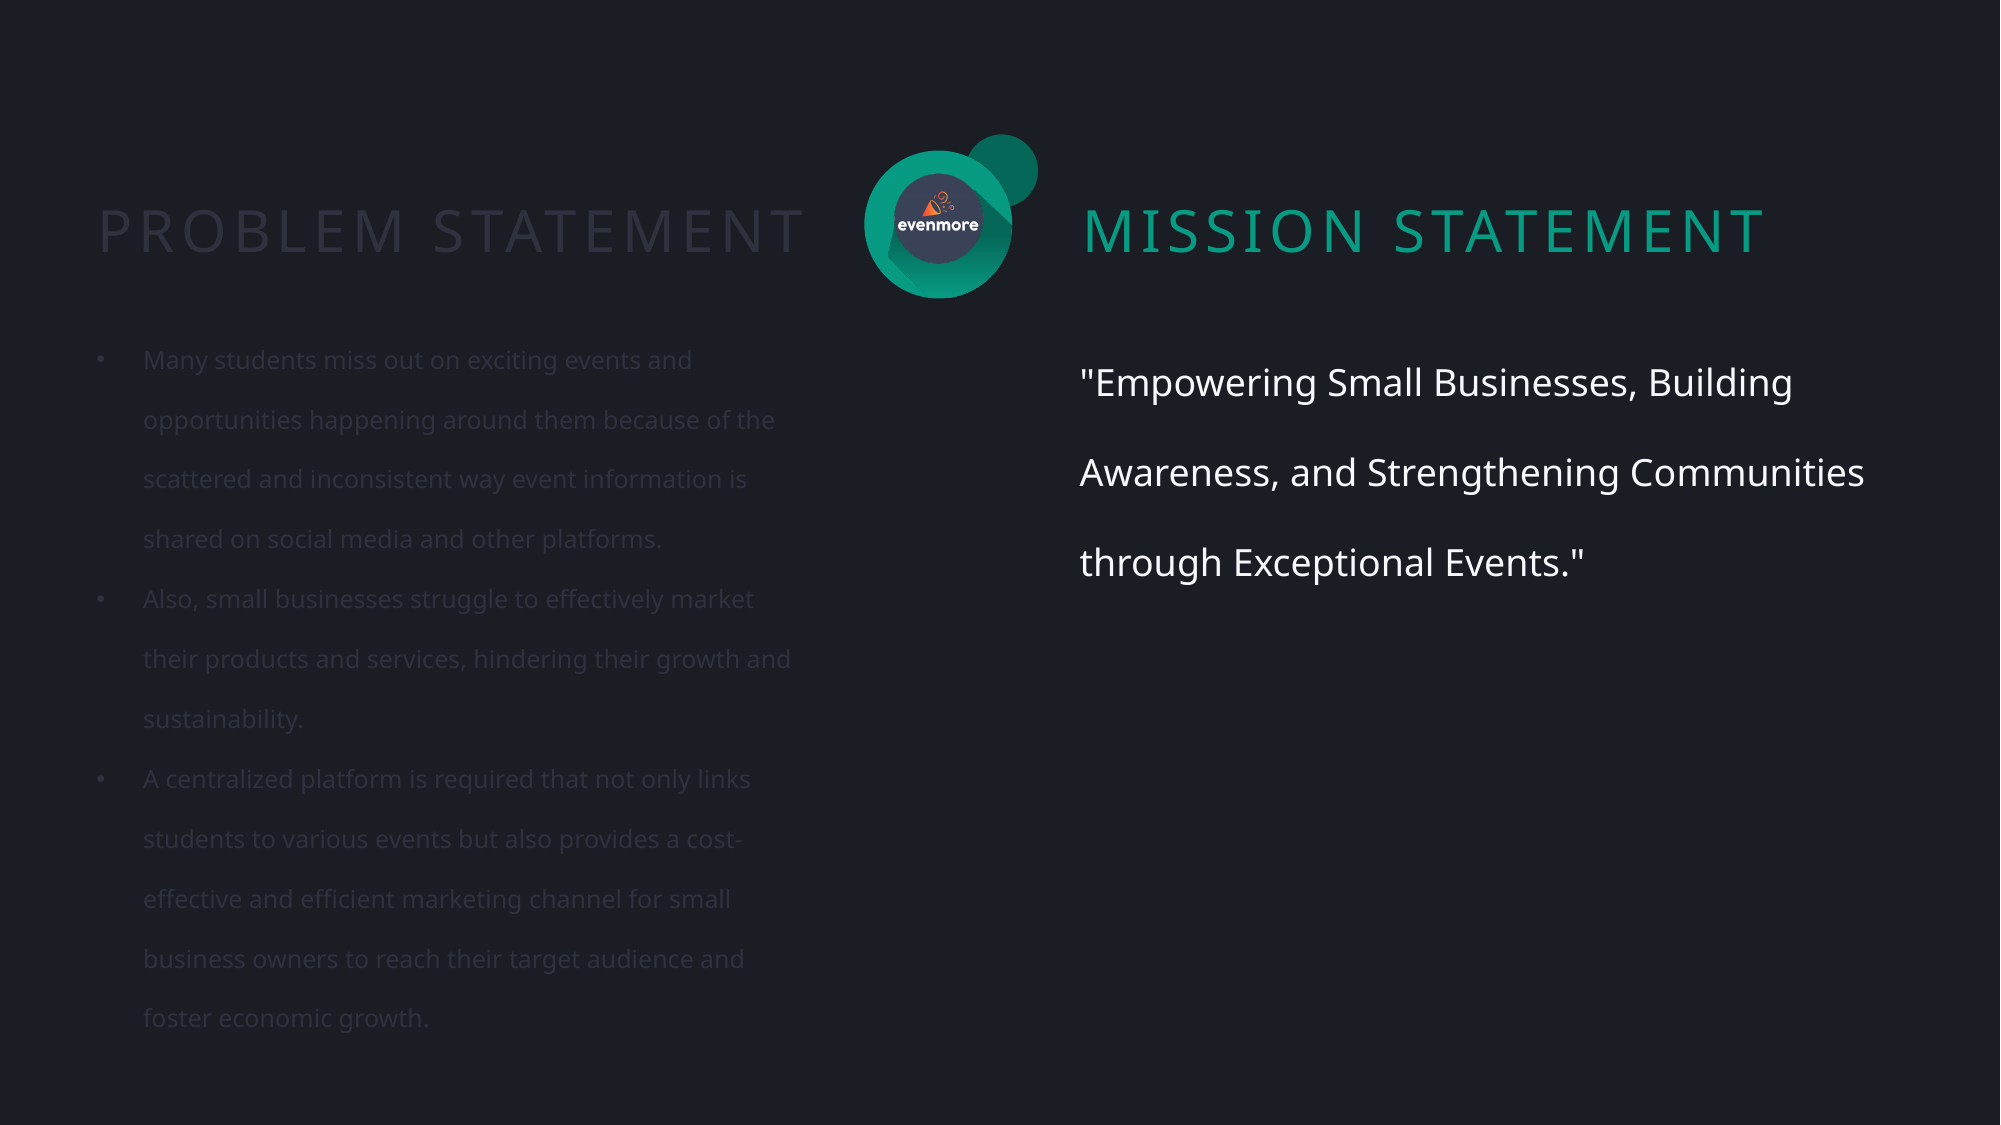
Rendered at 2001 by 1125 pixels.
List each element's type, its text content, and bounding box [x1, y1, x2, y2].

text_box "Empowering Small Businesses, Building Awareness, and Strengthening Communities through Exceptional Events." [1079, 314, 1899, 585]
text_box PROBLEM STATEMENT [97, 194, 805, 265]
picture [853, 170, 1024, 267]
text_box [876, 267, 928, 299]
text_box [967, 132, 1040, 202]
text_box MISSION STATEMENT [1082, 194, 1765, 265]
text_box Many students miss out on exciting events and opportunities happening around them because of the scattered and inconsistent way event information is shared on social media and other platforms. Also, small businesses struggle to effectively market their products and services, hindering their growth and sustainability. A centralized platform is required that not only links students to various events but also provides a cost-effective and efficient marketing channel for small business owners to reach their target audience and foster economic growth. [96, 314, 807, 1033]
text_box [897, 267, 1000, 300]
text_box [887, 149, 990, 170]
